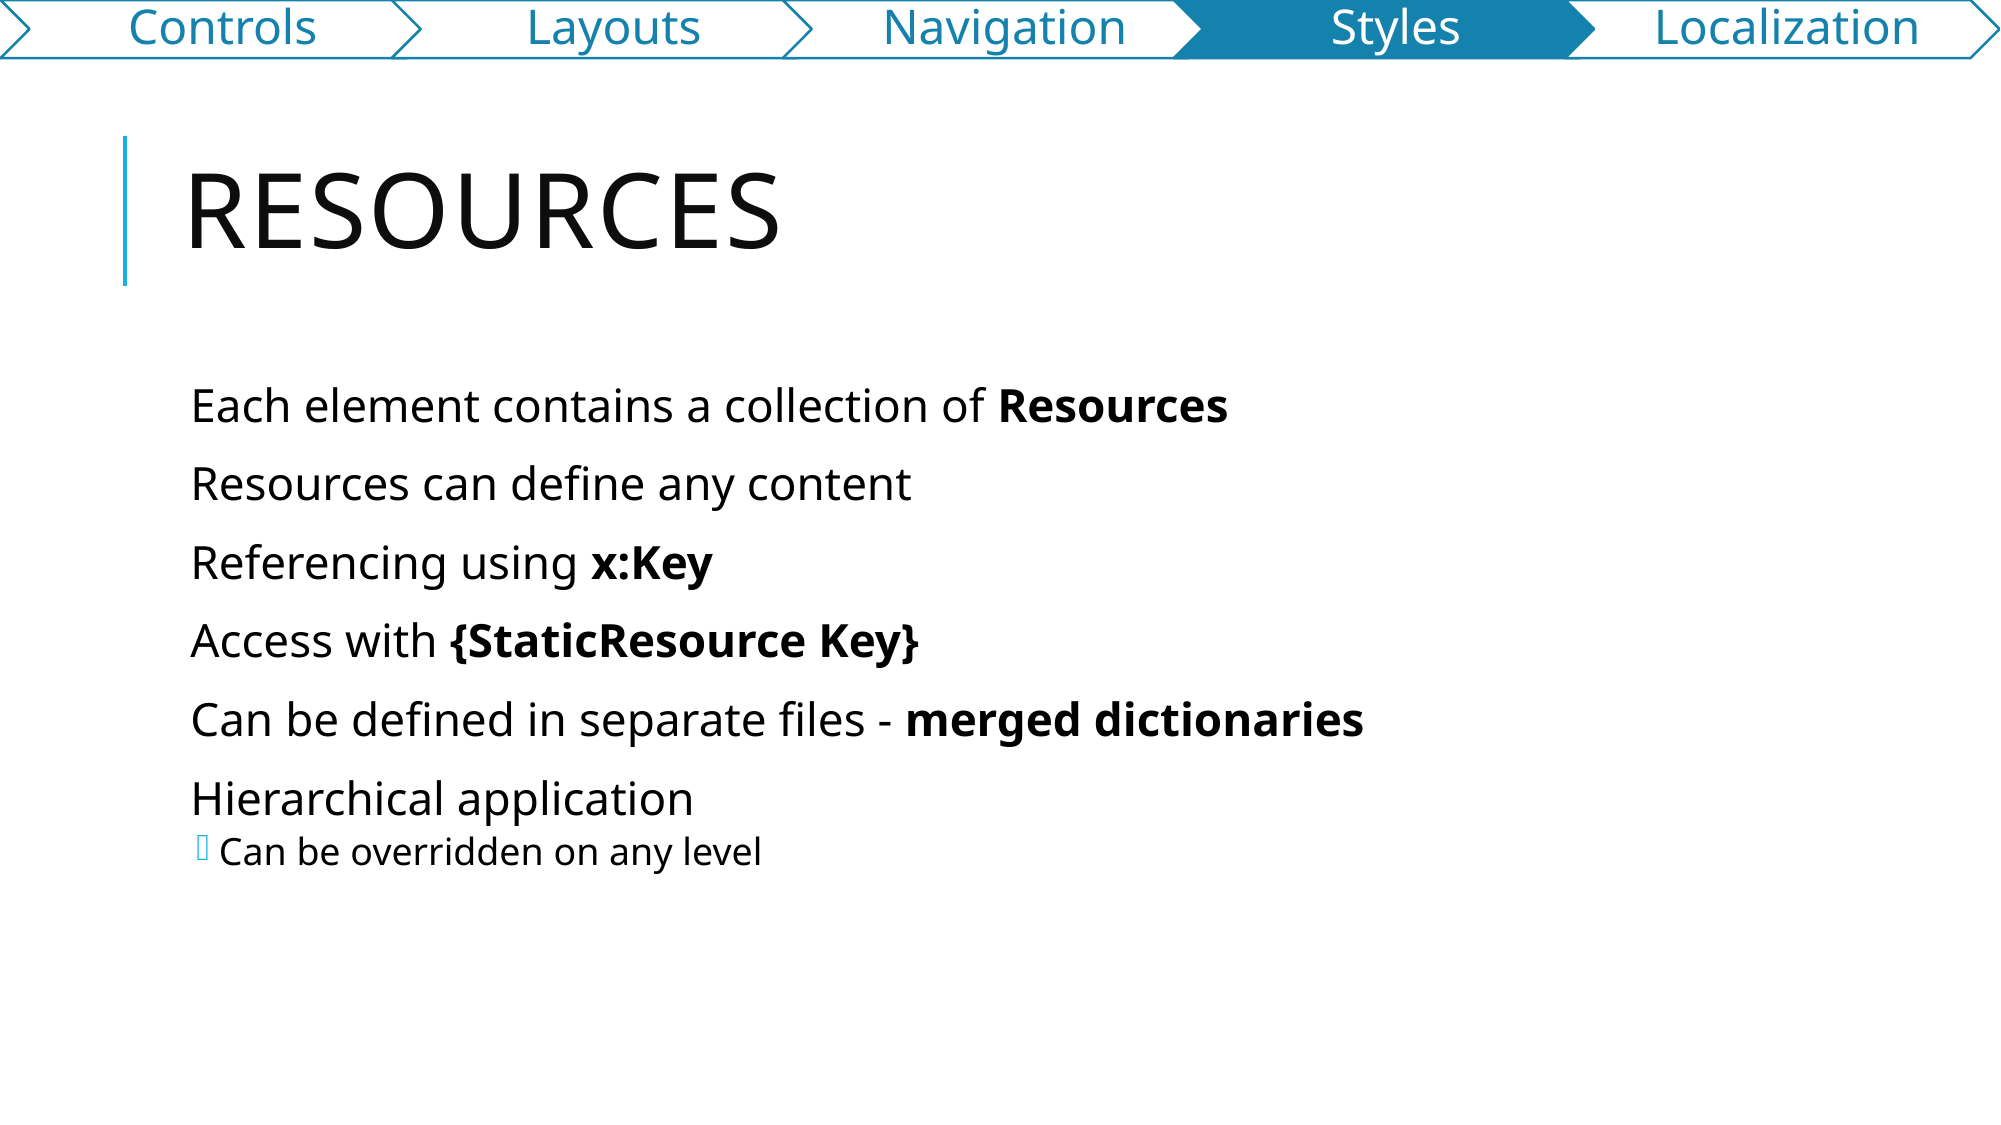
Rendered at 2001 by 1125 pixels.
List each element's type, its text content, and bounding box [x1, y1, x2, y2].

list Each element contains a collection of Resources Resources can define any content Referencing using x:Key Access with {StaticResource Key} Can be defined in separate files - merged dictionaries Hierarchical application Can be overridden on any level [168, 375, 1763, 1035]
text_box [0, 0, 2000, 59]
title Resources [168, 96, 1763, 342]
